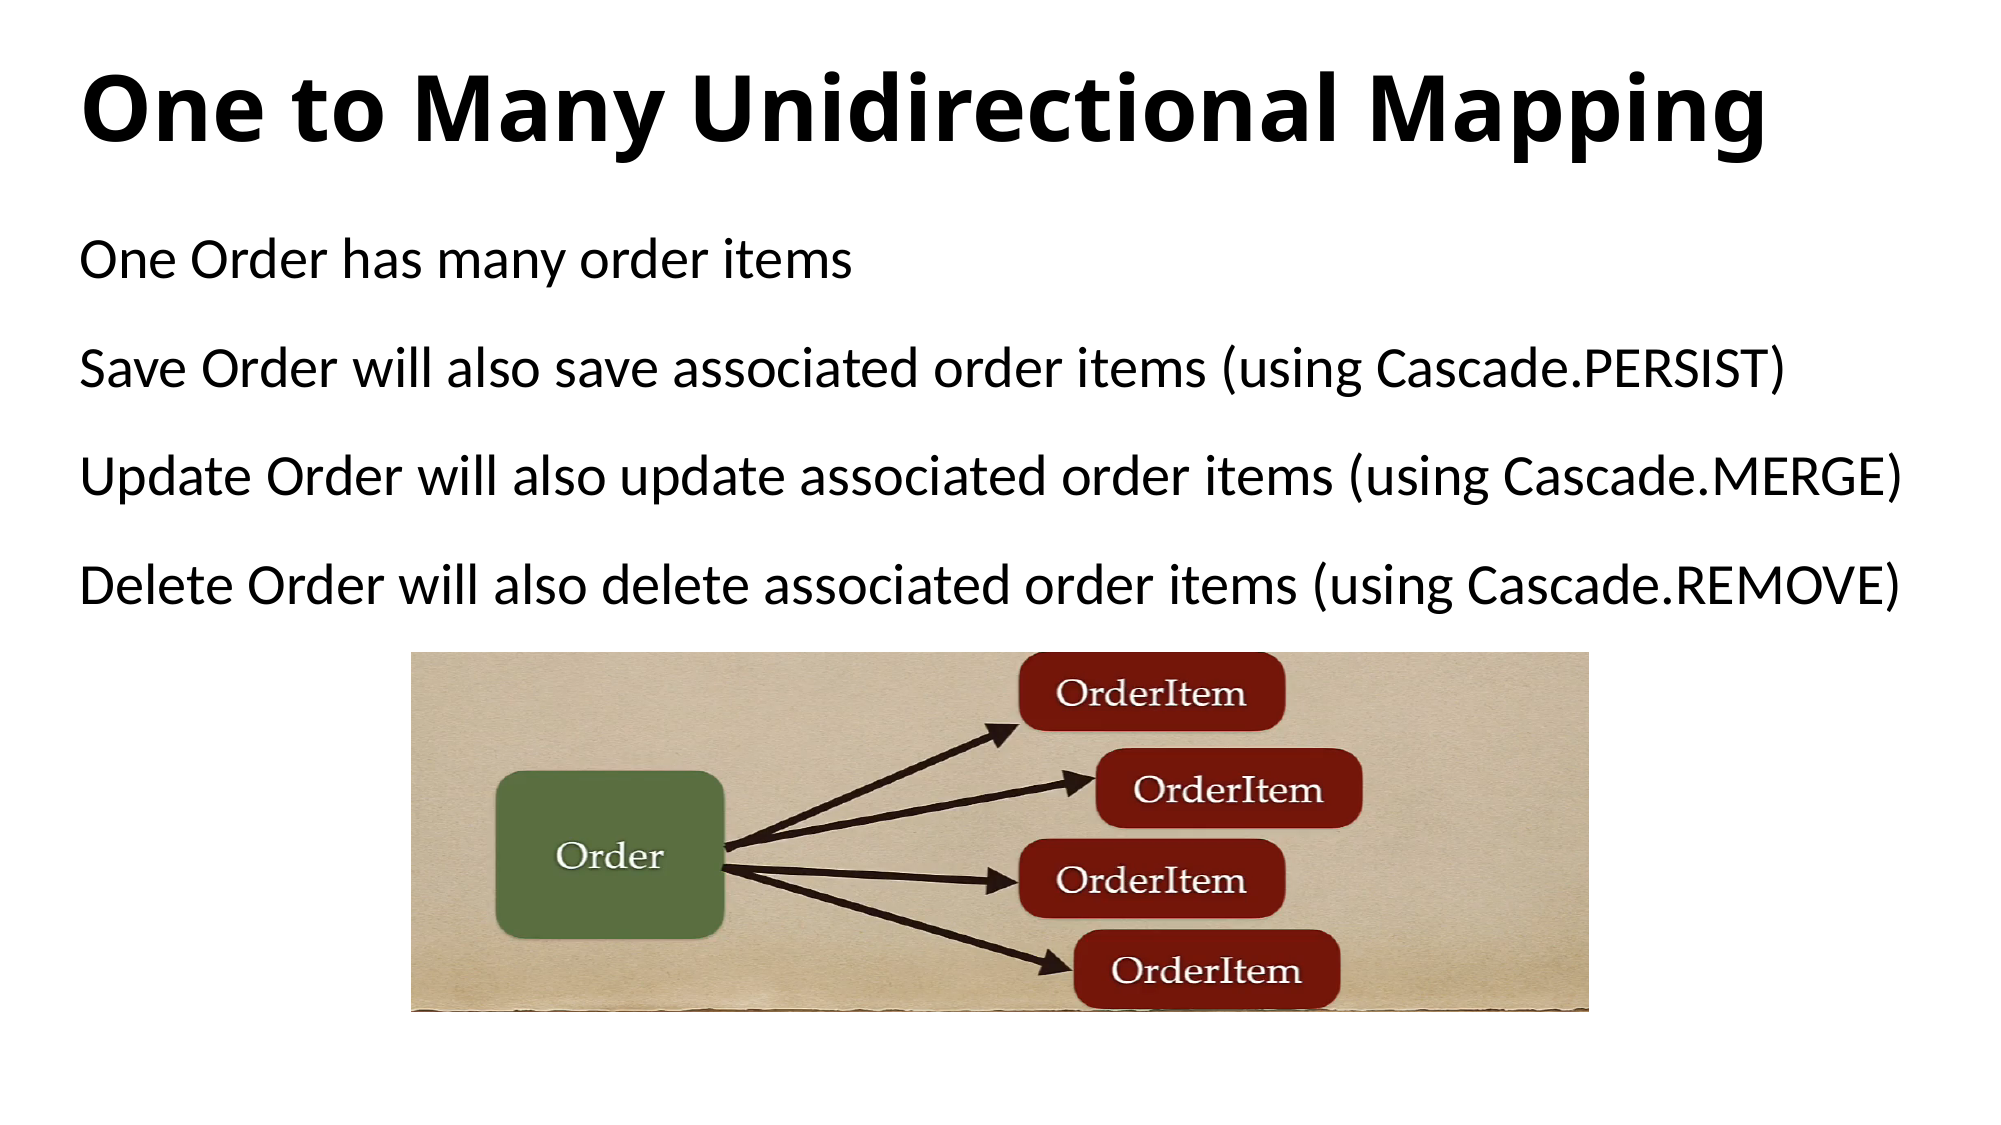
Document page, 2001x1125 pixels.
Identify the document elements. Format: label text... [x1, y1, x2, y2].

title One to Many Unidirectional Mapping [64, 3, 1863, 220]
list One Order has many order items Save Order will also save associated order items (using Cascade.PERSIST) Update Order will also update associated order items (using Cascade.MERGE) Delete Order will also delete associated order items (using Cascade.REMOVE) [64, 220, 1957, 1050]
picture [411, 652, 1589, 1012]
